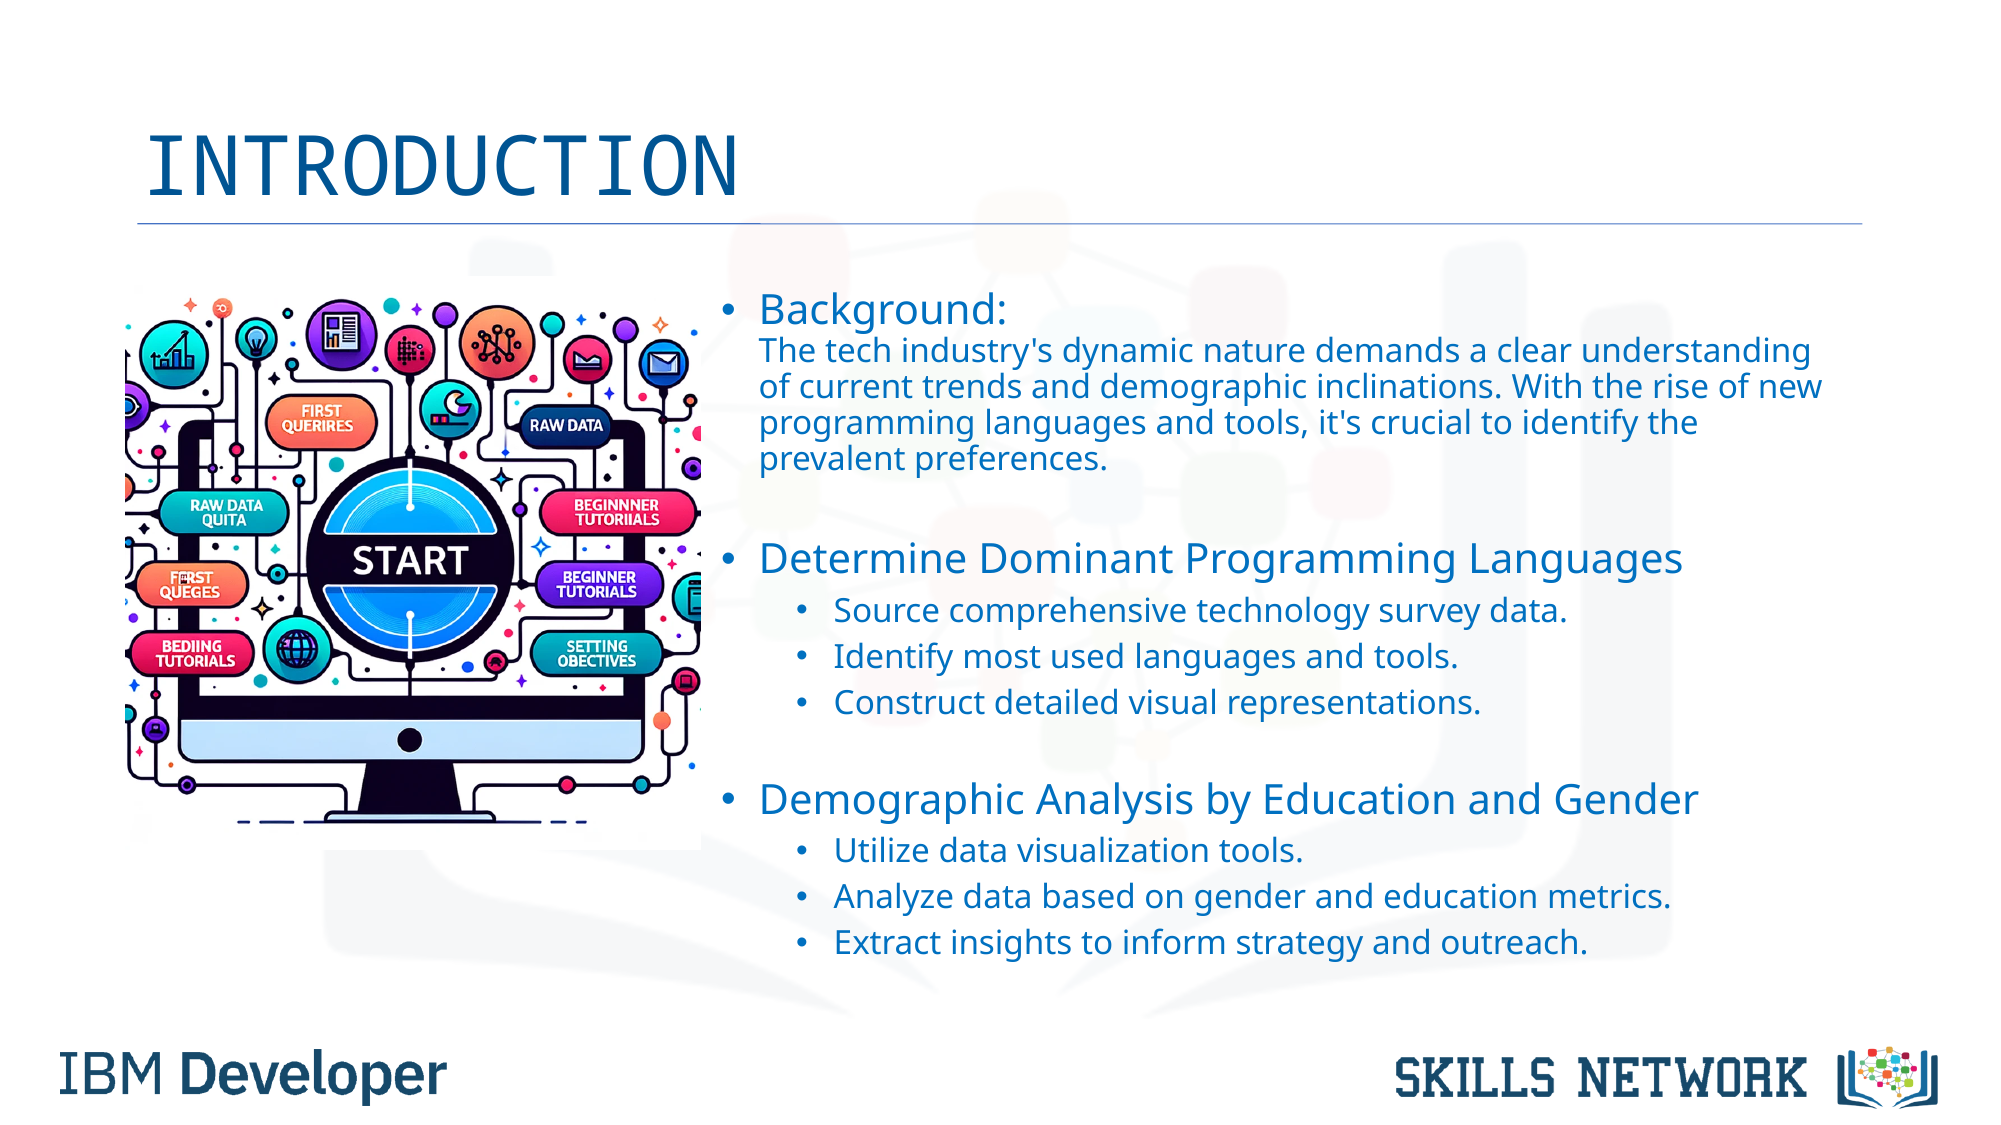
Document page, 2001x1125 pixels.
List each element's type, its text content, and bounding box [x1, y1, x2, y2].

title INTRODUCTION [126, 59, 1381, 278]
picture [125, 276, 701, 850]
text_box Background: The tech industry's dynamic nature demands a clear understanding of current trends and demographic inclinations. With the rise of new programming languages and tools, it's crucial to identify the prevalent preferences. Determine Dominant Programming Languages Source comprehensive technology survey data. Identify most used languages and tools. Construct detailed visual representations. Demographic Analysis by Education and Gender Utilize data visualization tools. Analyze data based on gender and education metrics. Extract insights to inform strategy and outreach. [706, 281, 1866, 996]
picture [55, 1045, 459, 1108]
picture [1390, 1045, 1945, 1111]
